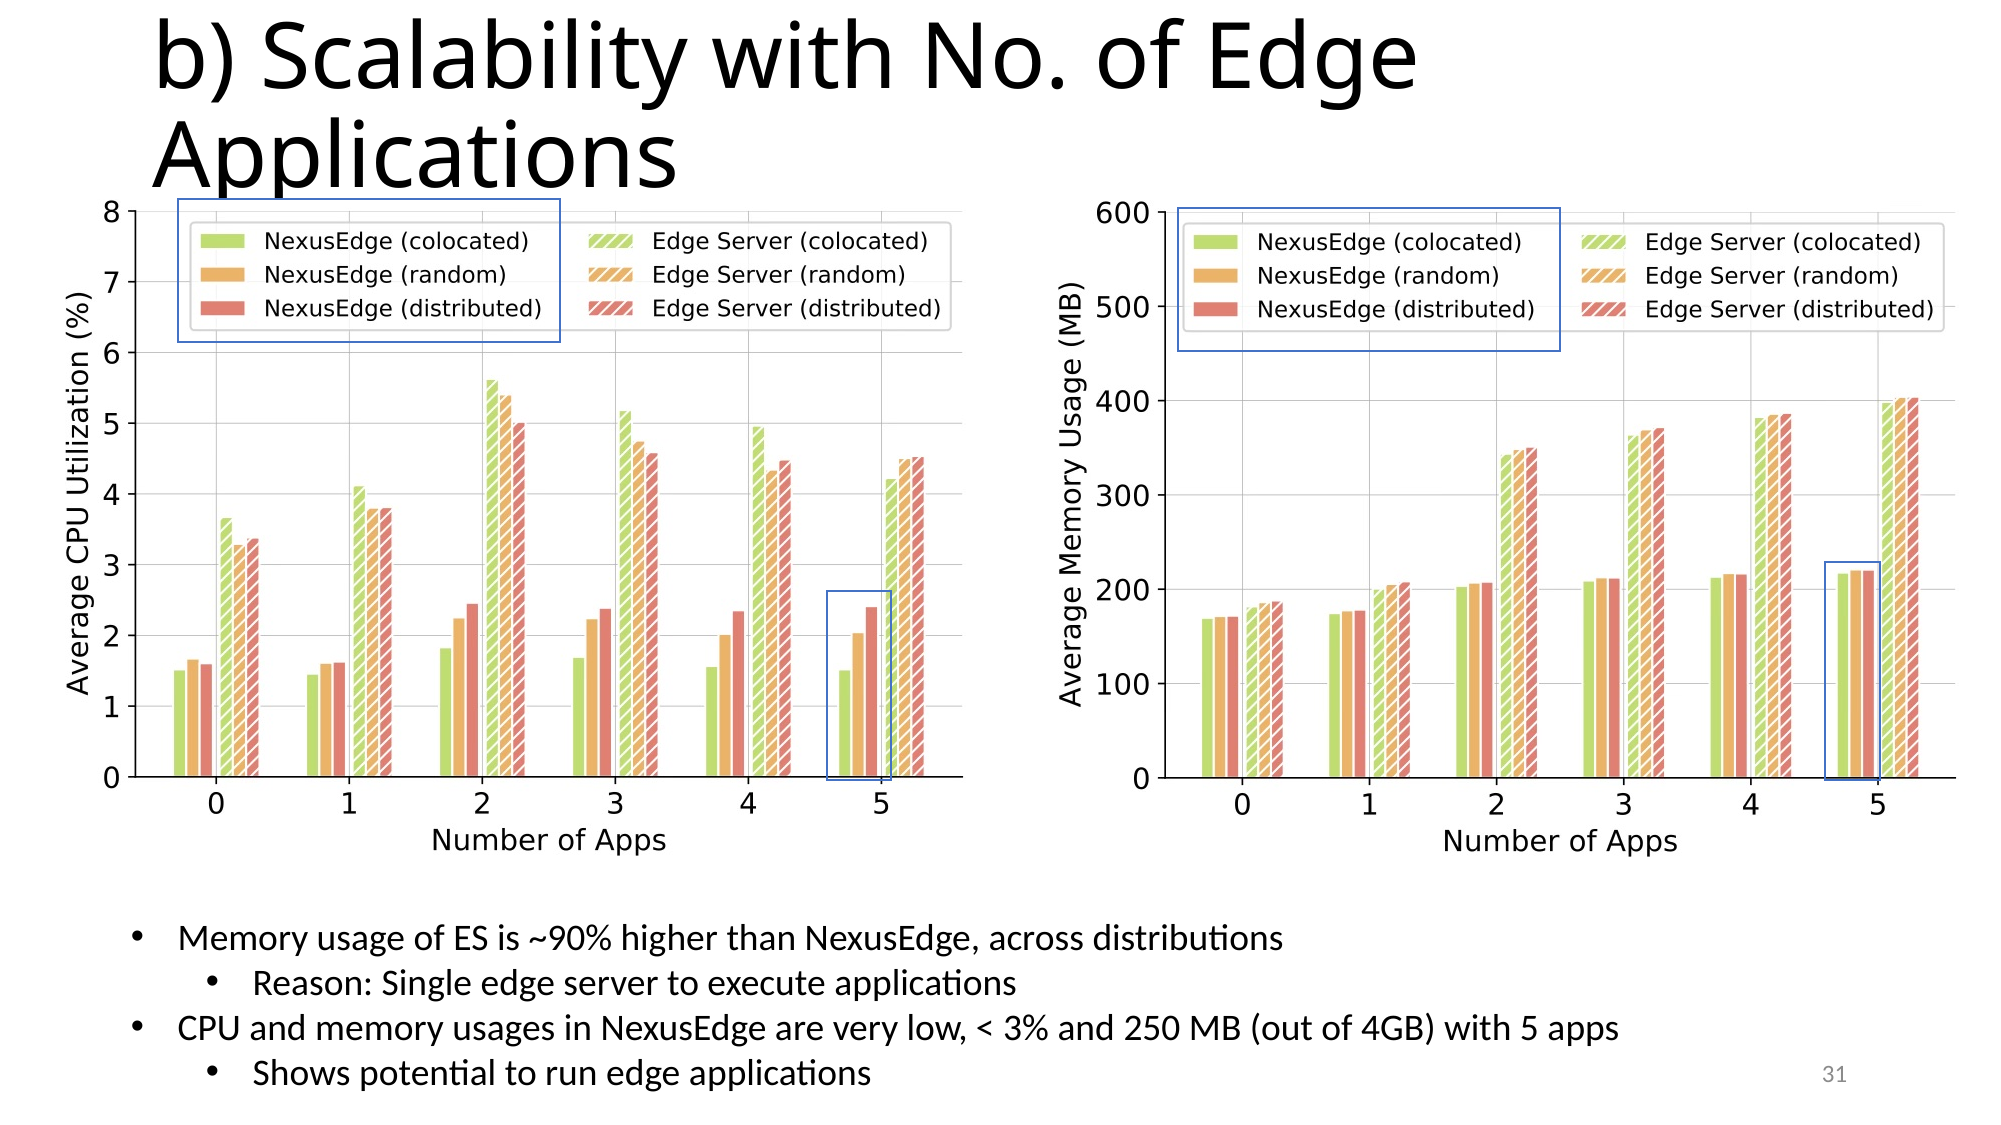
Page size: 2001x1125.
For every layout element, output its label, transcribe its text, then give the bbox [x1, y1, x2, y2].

picture [65, 199, 966, 856]
slide_number 31 [1412, 1042, 1863, 1103]
title b) Scalability with No. of Edge Applications [137, 0, 1863, 218]
text_box Memory usage of ES is ~90% higher than NexusEdge, across distributions Reason: Single edge server to execute applications CPU and memory usages in NexusEdge are very low, < 3% and 250 MB (out of 4GB) with 5 apps Shows potential to run edge applications [115, 905, 1637, 1101]
picture [1058, 200, 1959, 857]
